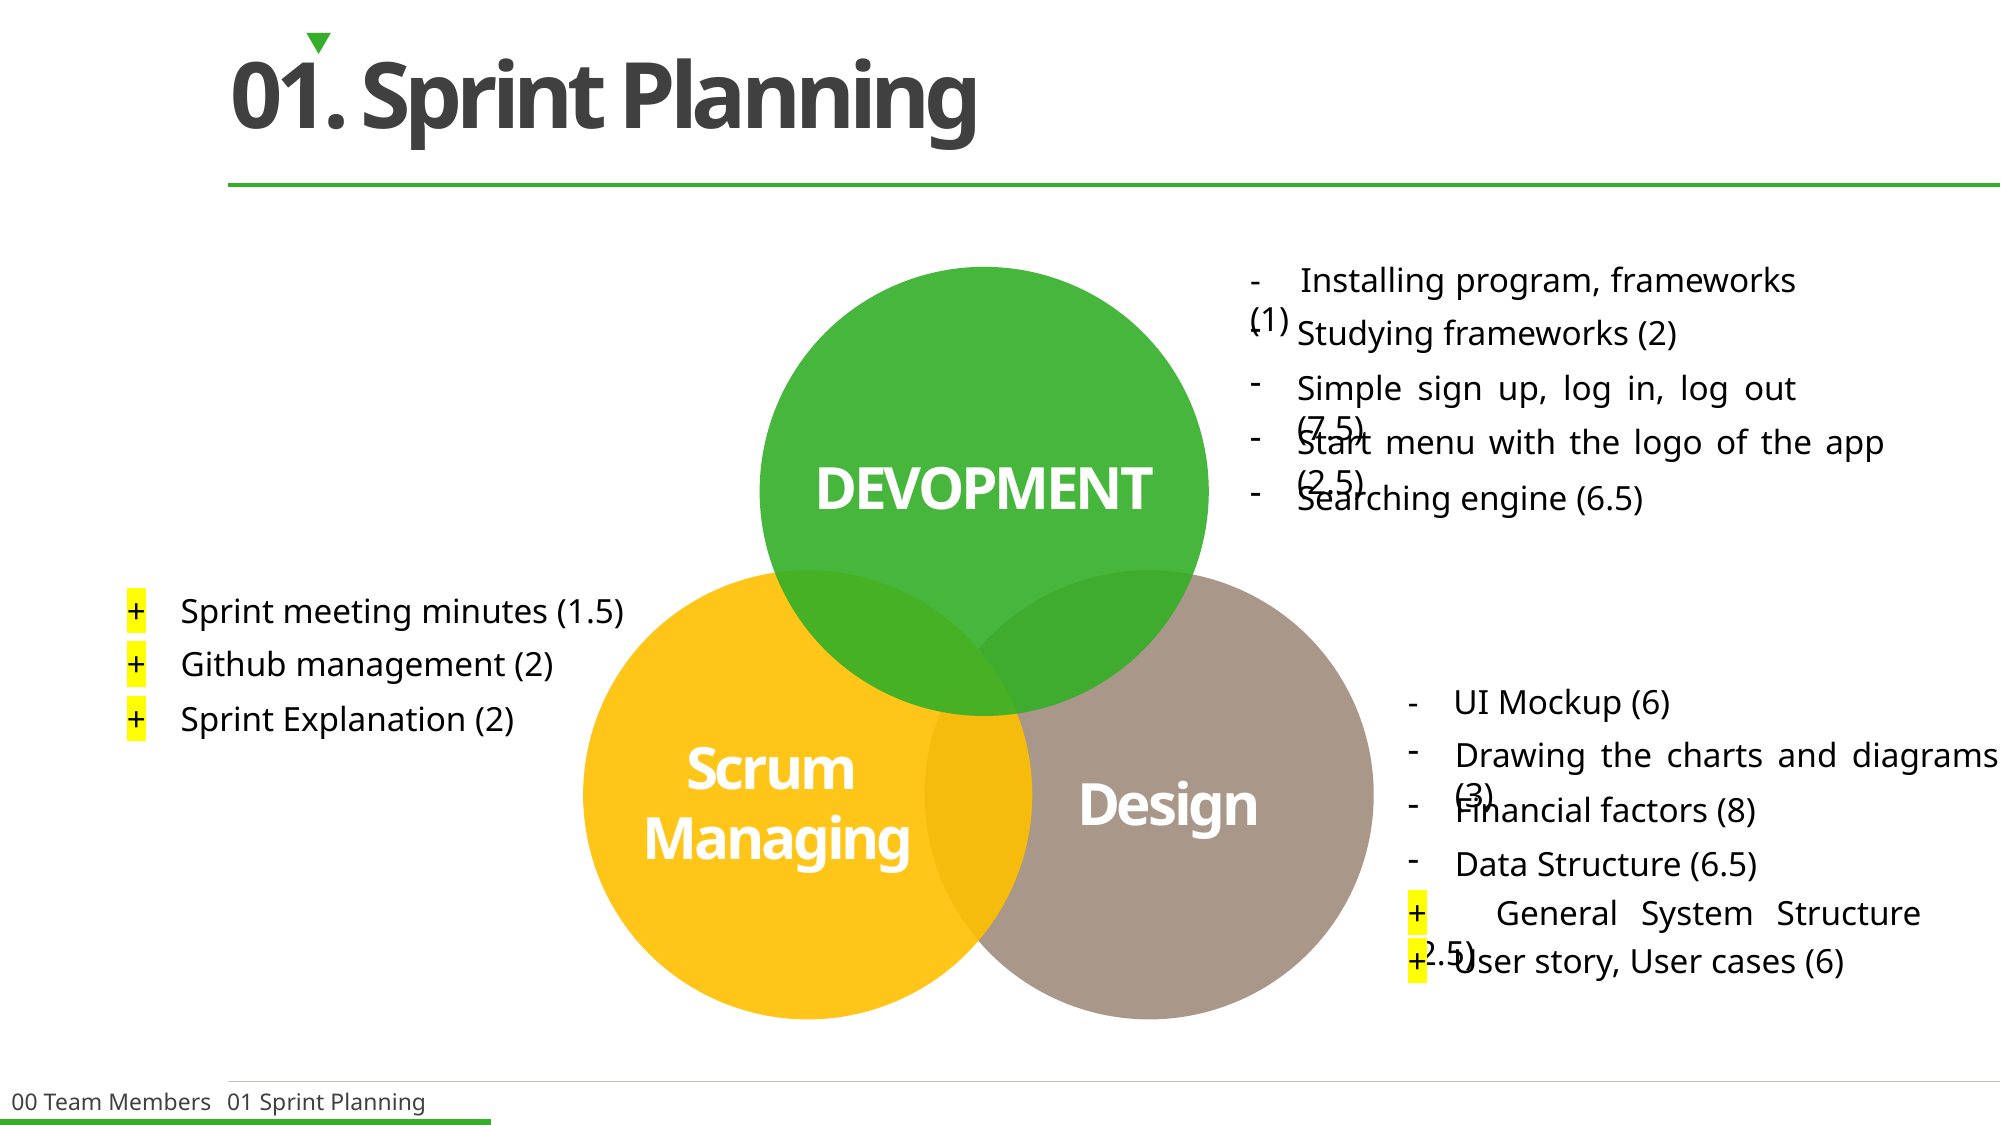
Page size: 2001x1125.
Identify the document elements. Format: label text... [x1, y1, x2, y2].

text_box - UI Mockup (6) [1393, 673, 1970, 727]
text_box + User story, User cases (6) [1393, 932, 1937, 988]
text_box Drawing the charts and diagrams (3) [1393, 727, 2000, 822]
text_box Studying frameworks (2) [1374, 304, 1813, 359]
text_box + Sprint meeting minutes (1.5) [112, 582, 583, 635]
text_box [228, 1080, 492, 1125]
text_box Data Structure (6.5) [1393, 836, 1937, 884]
text_box - Installing program, frameworks (1) [1235, 251, 1813, 304]
text_box 01. Sprint Planning [215, 29, 998, 155]
text_box Simple sign up, log in, log out (7.5) [1374, 359, 1813, 414]
text_box + General System Structure (2.5) [1393, 884, 1937, 932]
text_box Financial factors (8) [1393, 781, 1970, 837]
text_box [304, 31, 333, 57]
text_box Start menu with the logo of the app (2.5) [1374, 414, 1901, 469]
text_box + Sprint Explanation (2) [112, 690, 583, 746]
text_box + Github management (2) [112, 635, 583, 690]
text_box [583, 266, 1374, 1020]
text_box Searching engine (6.5) [1374, 469, 1901, 525]
text_box 00 Team Members [0, 1080, 227, 1119]
